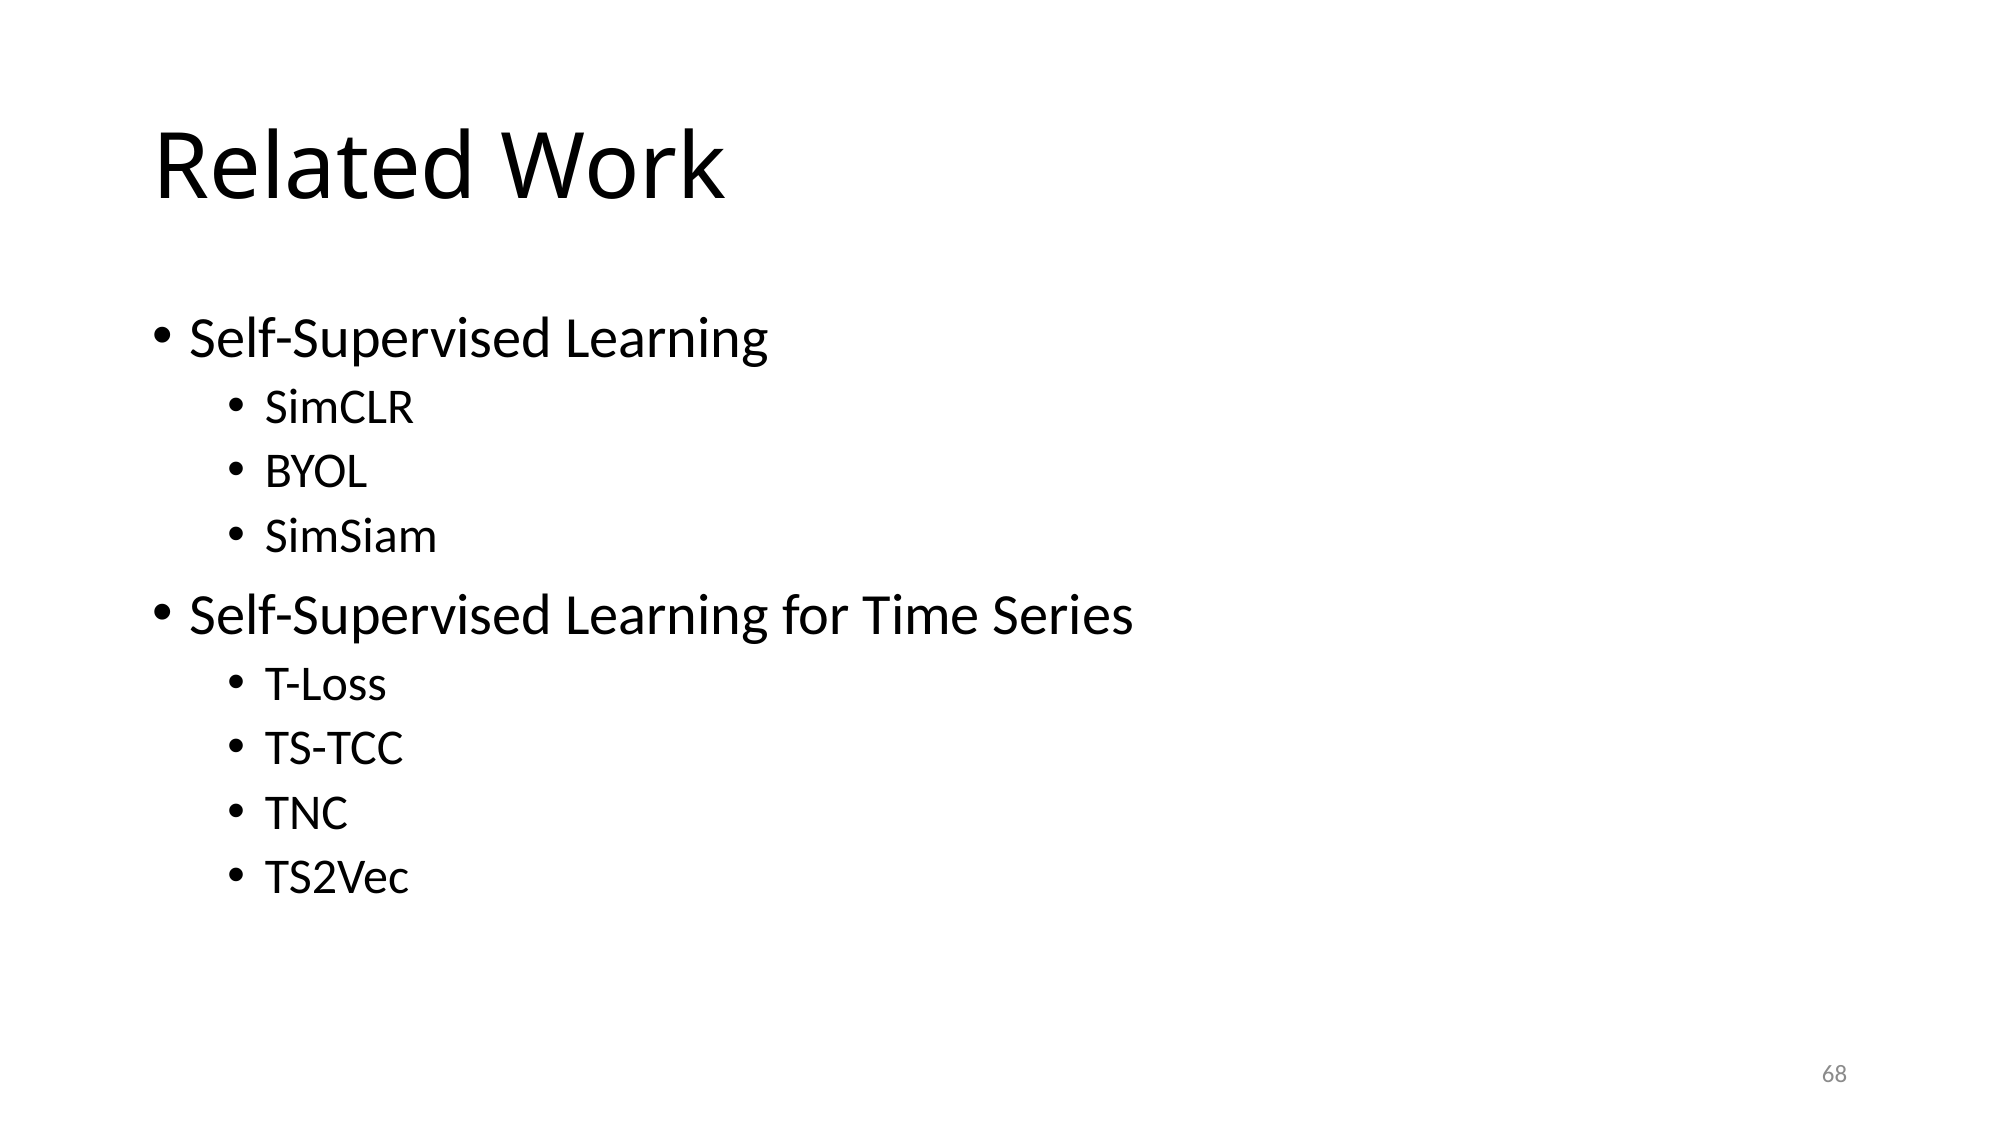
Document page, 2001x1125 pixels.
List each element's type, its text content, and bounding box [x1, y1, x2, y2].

slide_number 68 [1412, 1042, 1863, 1103]
title Related Work [137, 59, 1863, 278]
list Self-Supervised Learning SimCLR BYOL SimSiam Self-Supervised Learning for Time Series T-Loss TS-TCC TNC TS2Vec [137, 299, 1863, 1014]
